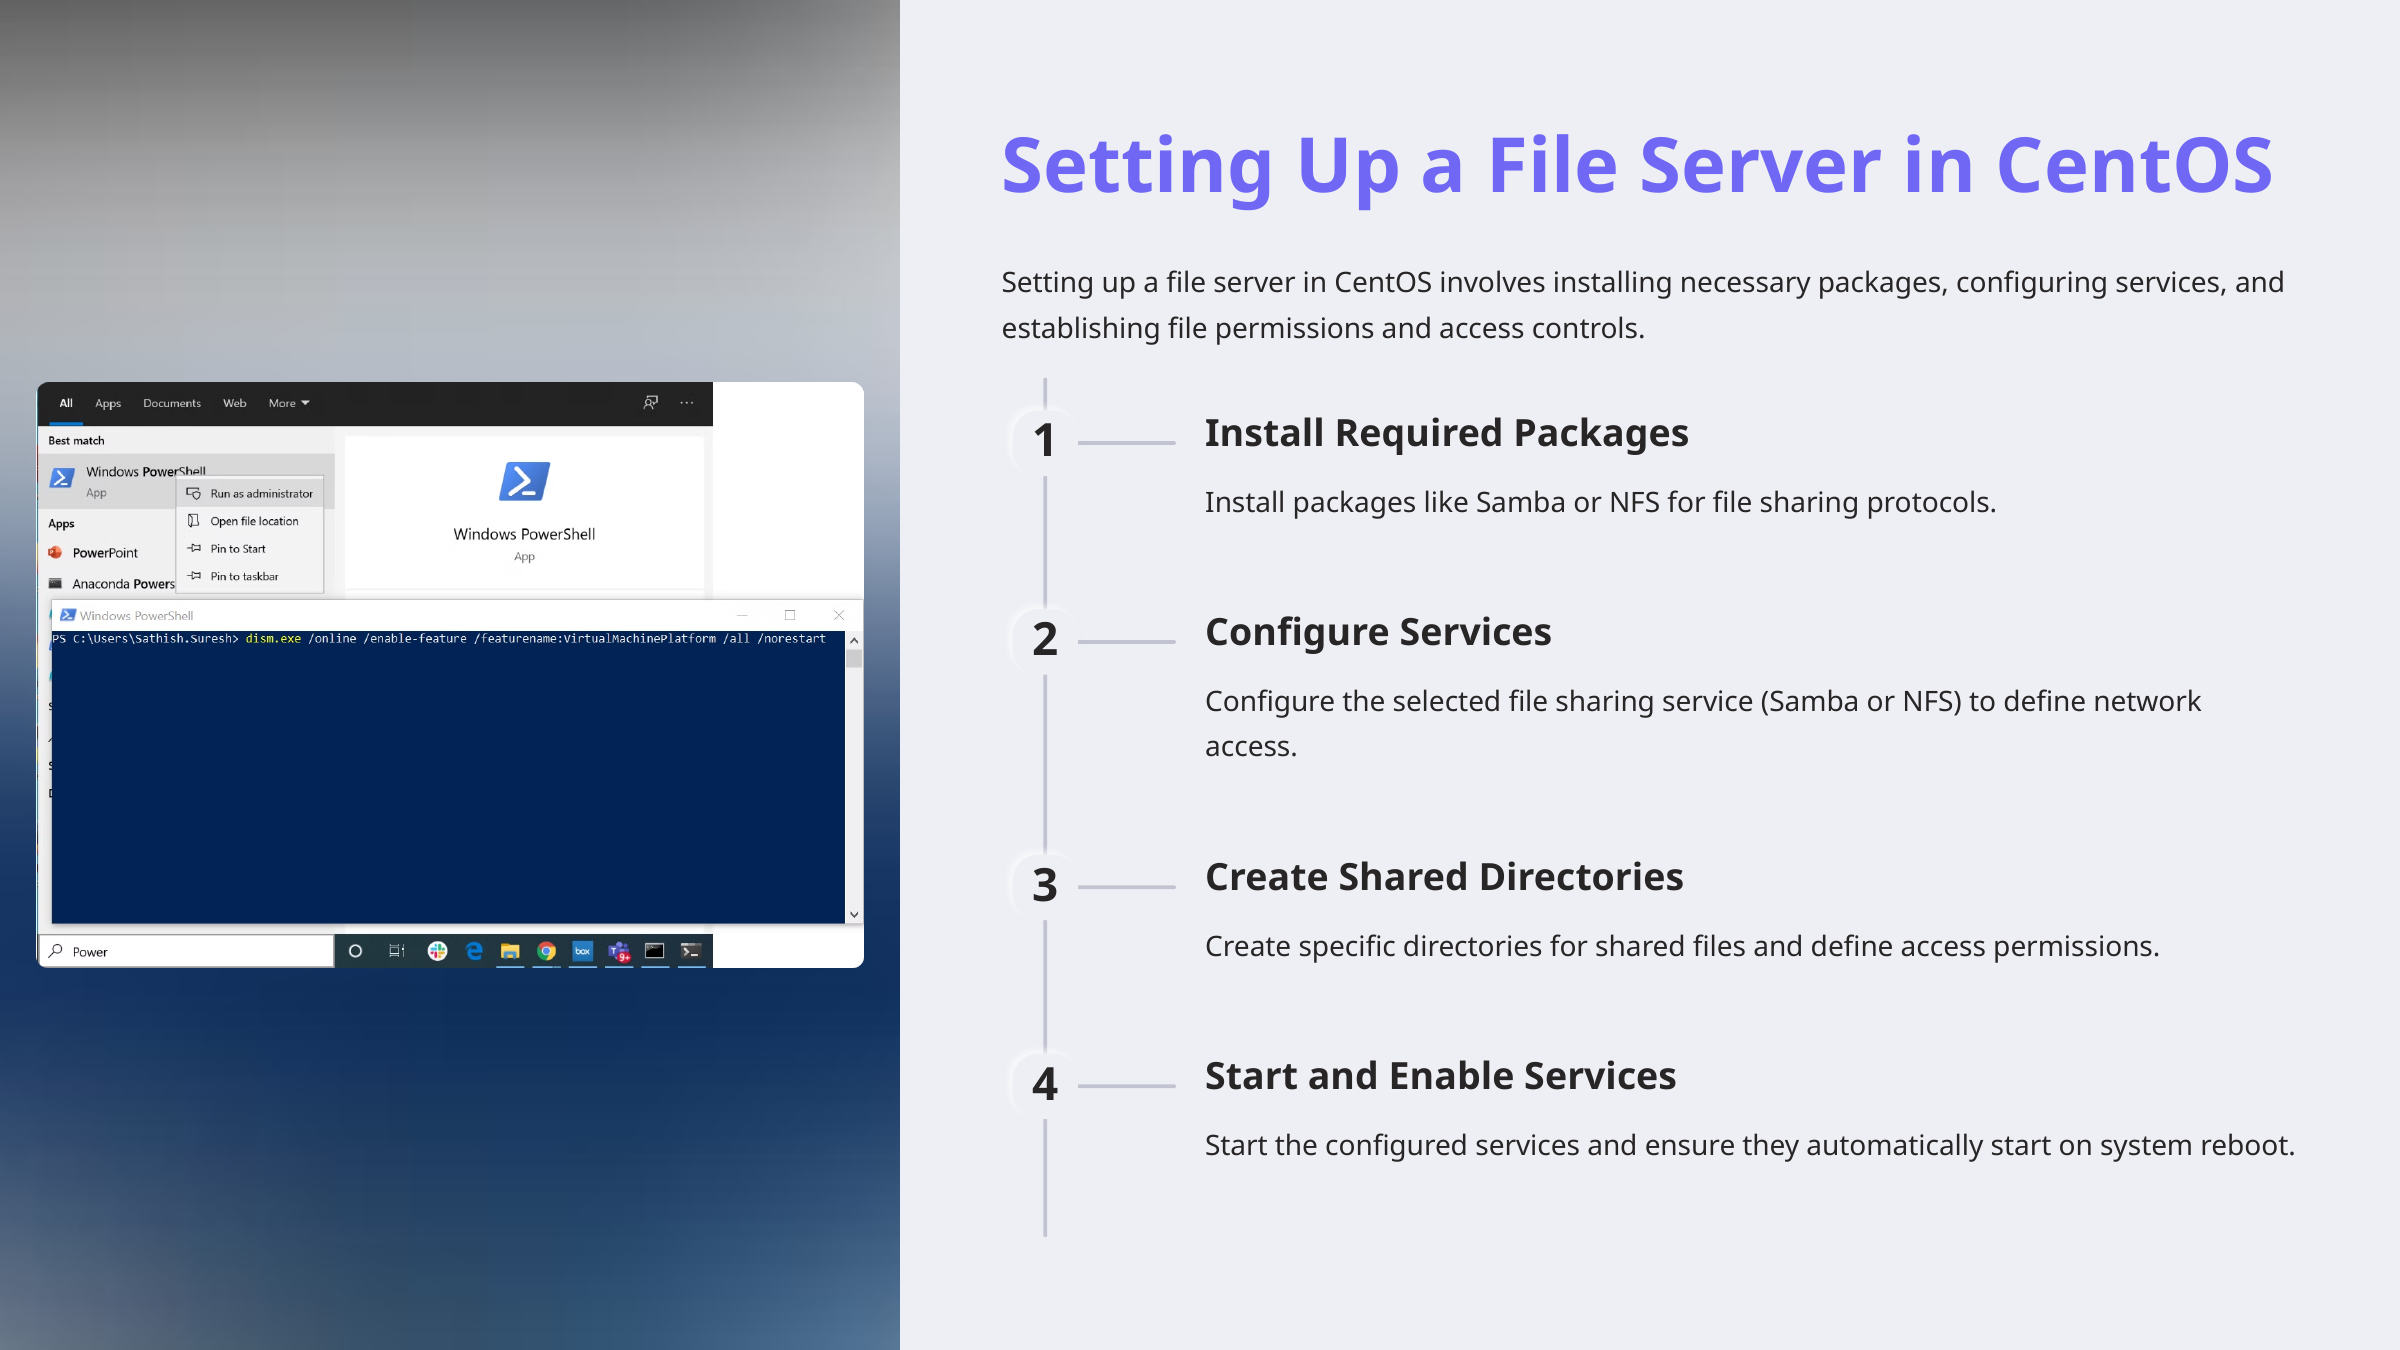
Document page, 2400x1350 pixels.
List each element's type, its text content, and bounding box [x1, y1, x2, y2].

text_box [1043, 678, 1048, 845]
text_box [1043, 923, 1048, 1044]
text_box [1012, 410, 1078, 476]
text_box Install Required Packages [1205, 406, 1641, 455]
text_box Create specific directories for shared files and define access permissions. [1205, 916, 2299, 963]
text_box Start the configured services and ensure they automatically start on system reboot. [1205, 1115, 2299, 1208]
text_box Configure the selected file sharing service (Samba or NFS) to define network access. [1205, 670, 2299, 764]
text_box [1043, 377, 1048, 401]
text_box [1043, 1122, 1048, 1238]
text_box Setting Up a File Server in CentOS [1001, 112, 2136, 209]
text_box Create Shared Directories [1205, 851, 1643, 899]
text_box Install packages like Samba or NFS for file sharing protocols. [1205, 471, 2299, 519]
text_box Configure Services [1205, 605, 1588, 654]
text_box [1012, 1053, 1078, 1119]
text_box Setting up a file server in CentOS involves installing necessary packages, configuring services, and establishing file permissions and access controls. [1001, 251, 2299, 345]
text_box [1081, 885, 1176, 890]
text_box 3 [1032, 864, 1058, 911]
text_box [1012, 854, 1078, 921]
text_box [1081, 640, 1176, 644]
text_box 1 [1037, 420, 1054, 467]
text_box [1081, 1084, 1176, 1089]
text_box [1043, 477, 1048, 600]
text_box Start and Enable Services [1205, 1049, 1642, 1098]
text_box [1081, 441, 1176, 445]
text_box 2 [1032, 619, 1059, 665]
text_box 4 [1031, 1063, 1060, 1110]
text_box [1012, 609, 1078, 675]
picture [0, 0, 900, 1350]
